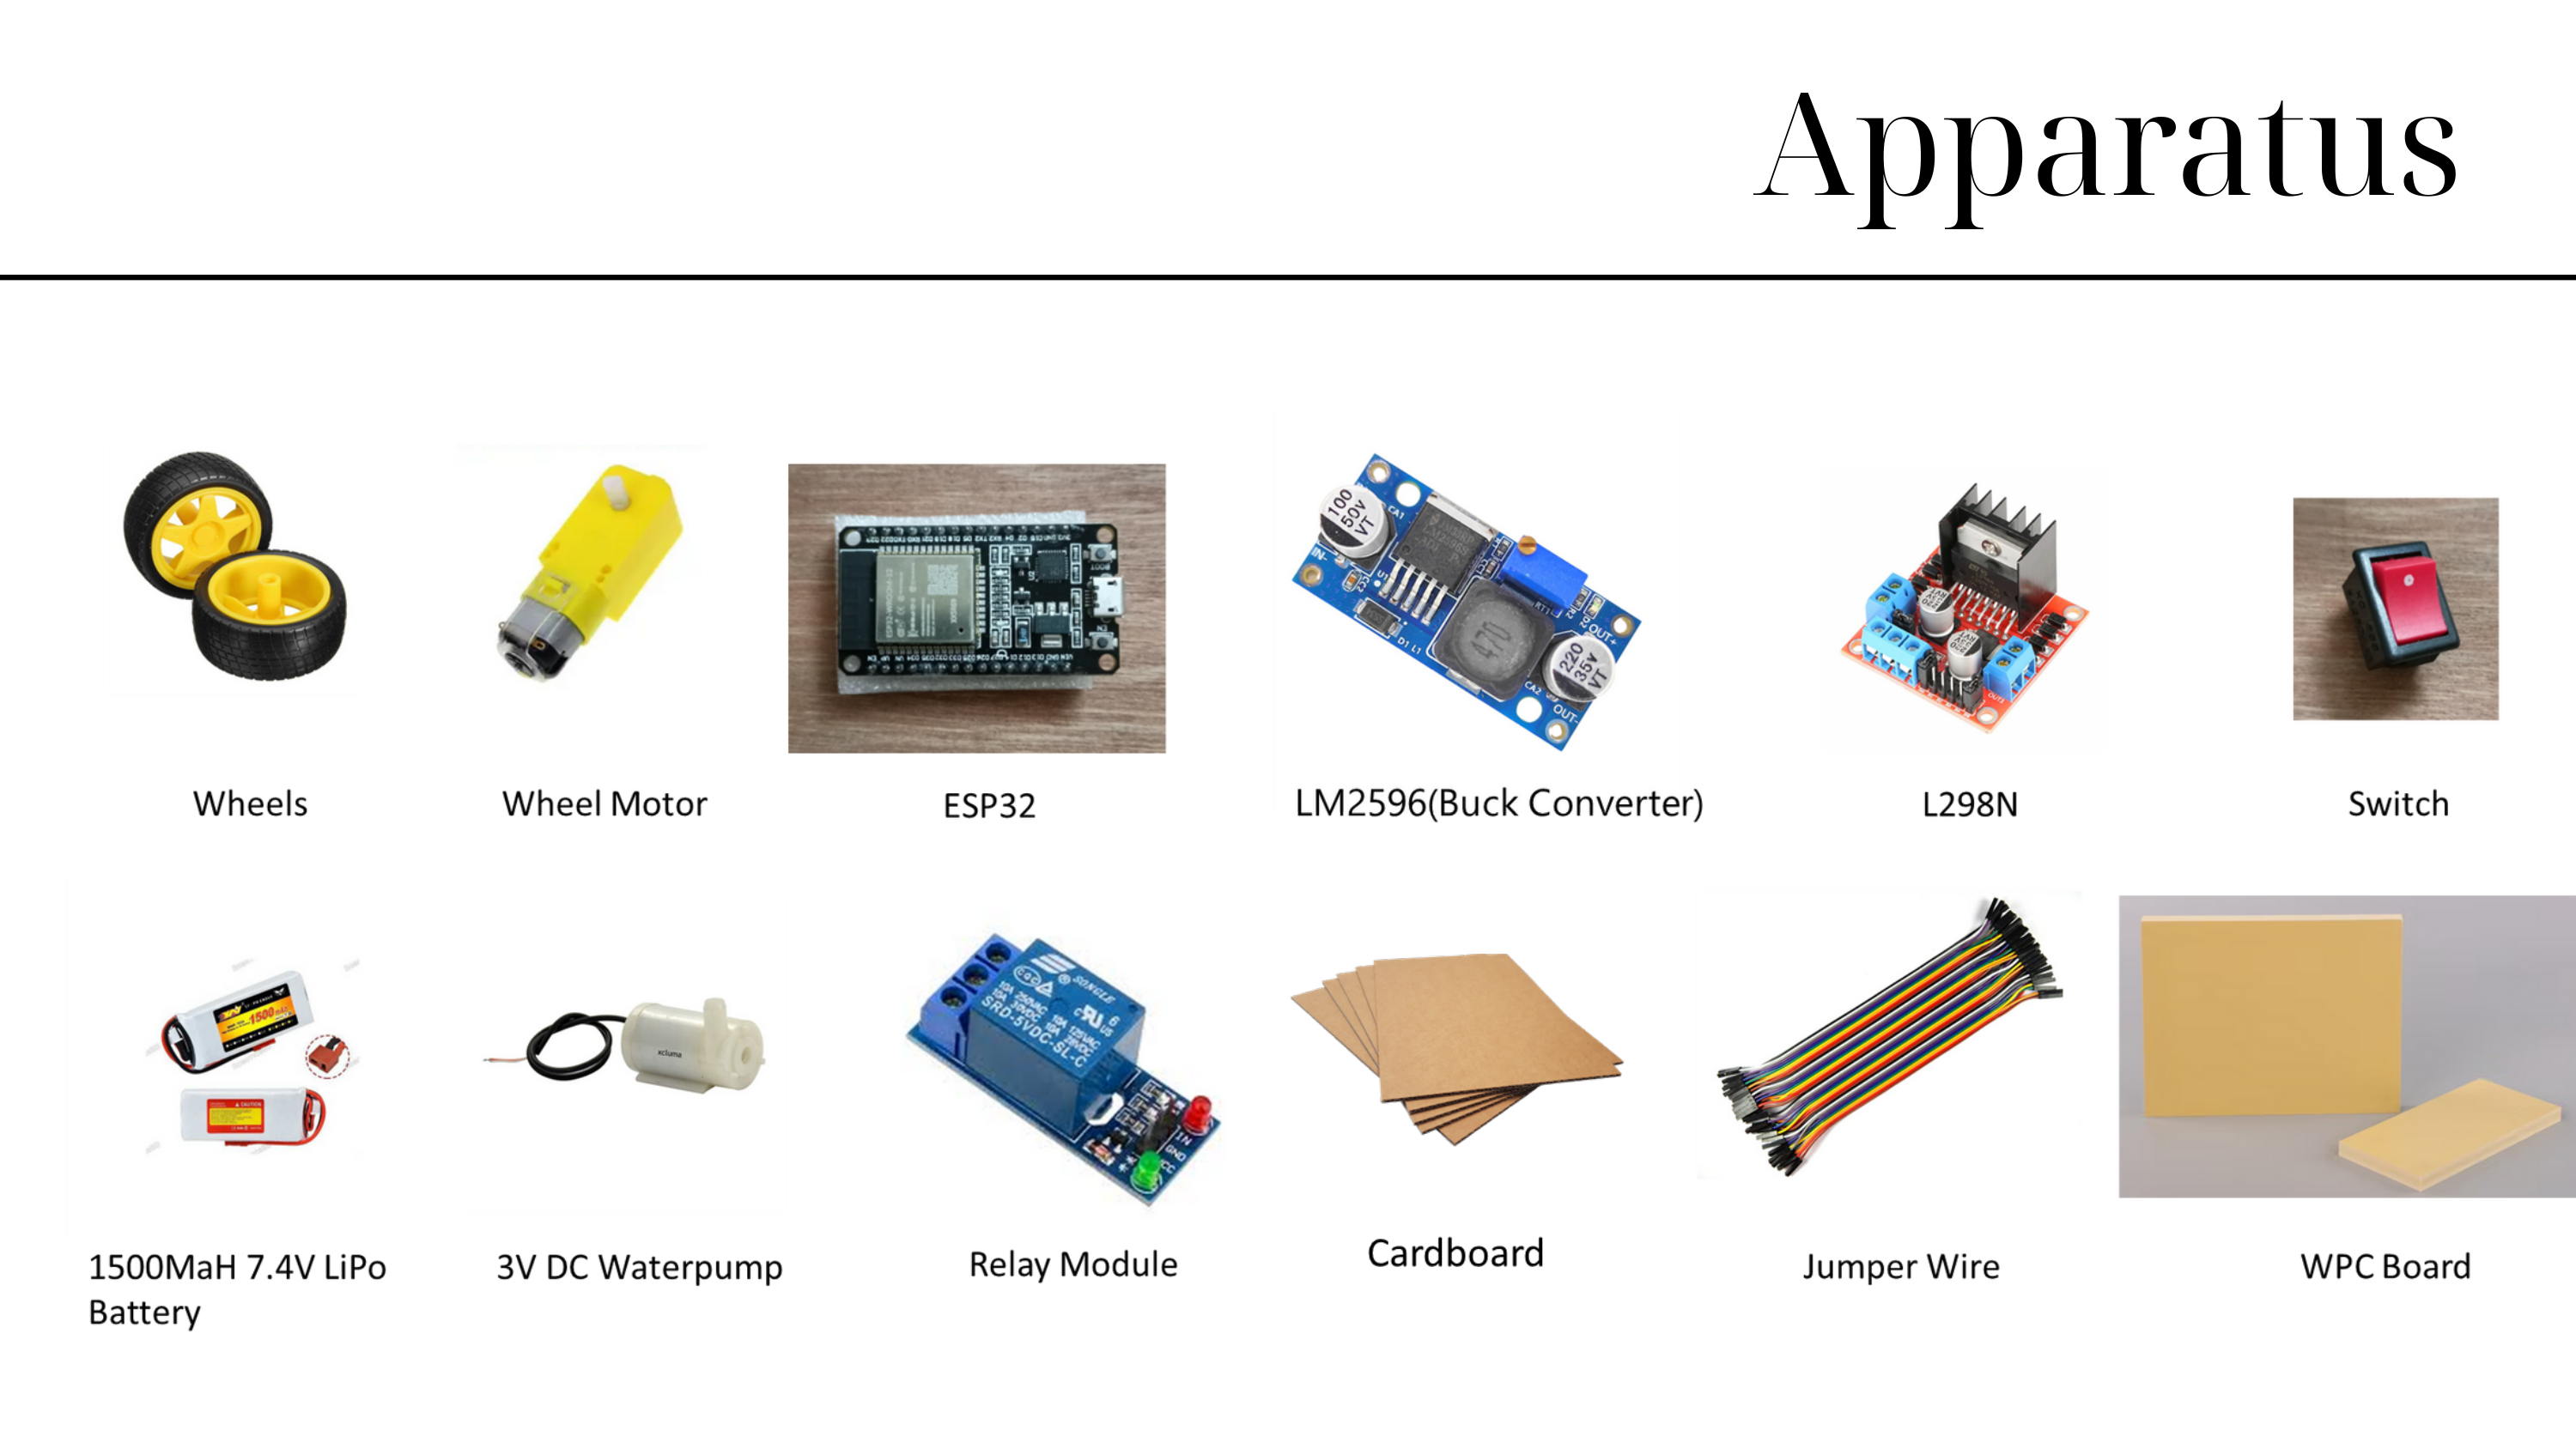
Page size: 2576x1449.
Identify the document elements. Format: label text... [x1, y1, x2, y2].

text_box [878, 884, 1249, 1224]
text_box [64, 412, 2576, 1357]
text_box [1288, 954, 1653, 1304]
text_box Apparatus [1288, 81, 2464, 224]
